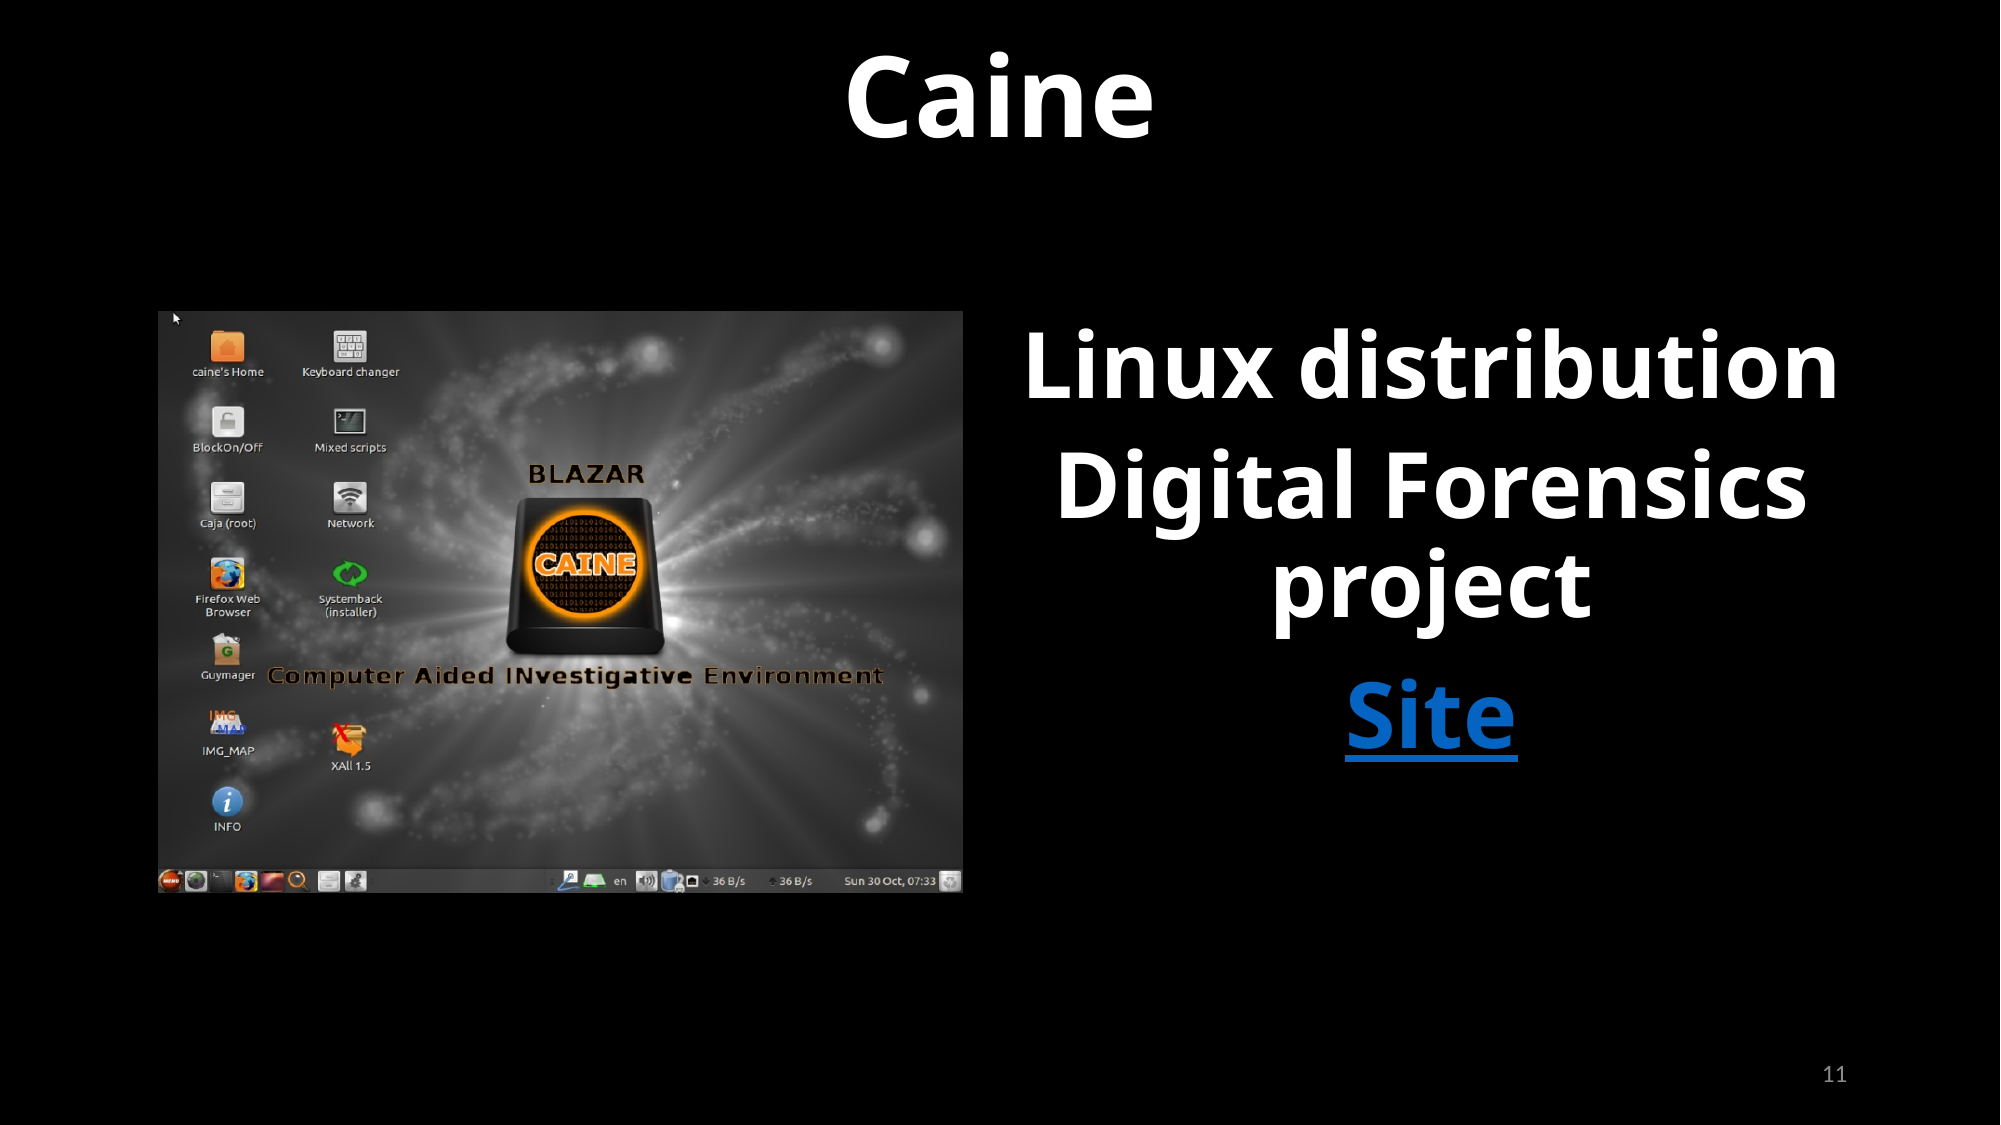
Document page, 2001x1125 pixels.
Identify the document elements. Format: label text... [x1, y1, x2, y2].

picture [158, 311, 963, 893]
text_box Caine [0, 17, 2000, 167]
text_box Linux distribution Digital Forensics project Site [962, 311, 1901, 900]
slide_number 11 [1412, 1042, 1863, 1103]
